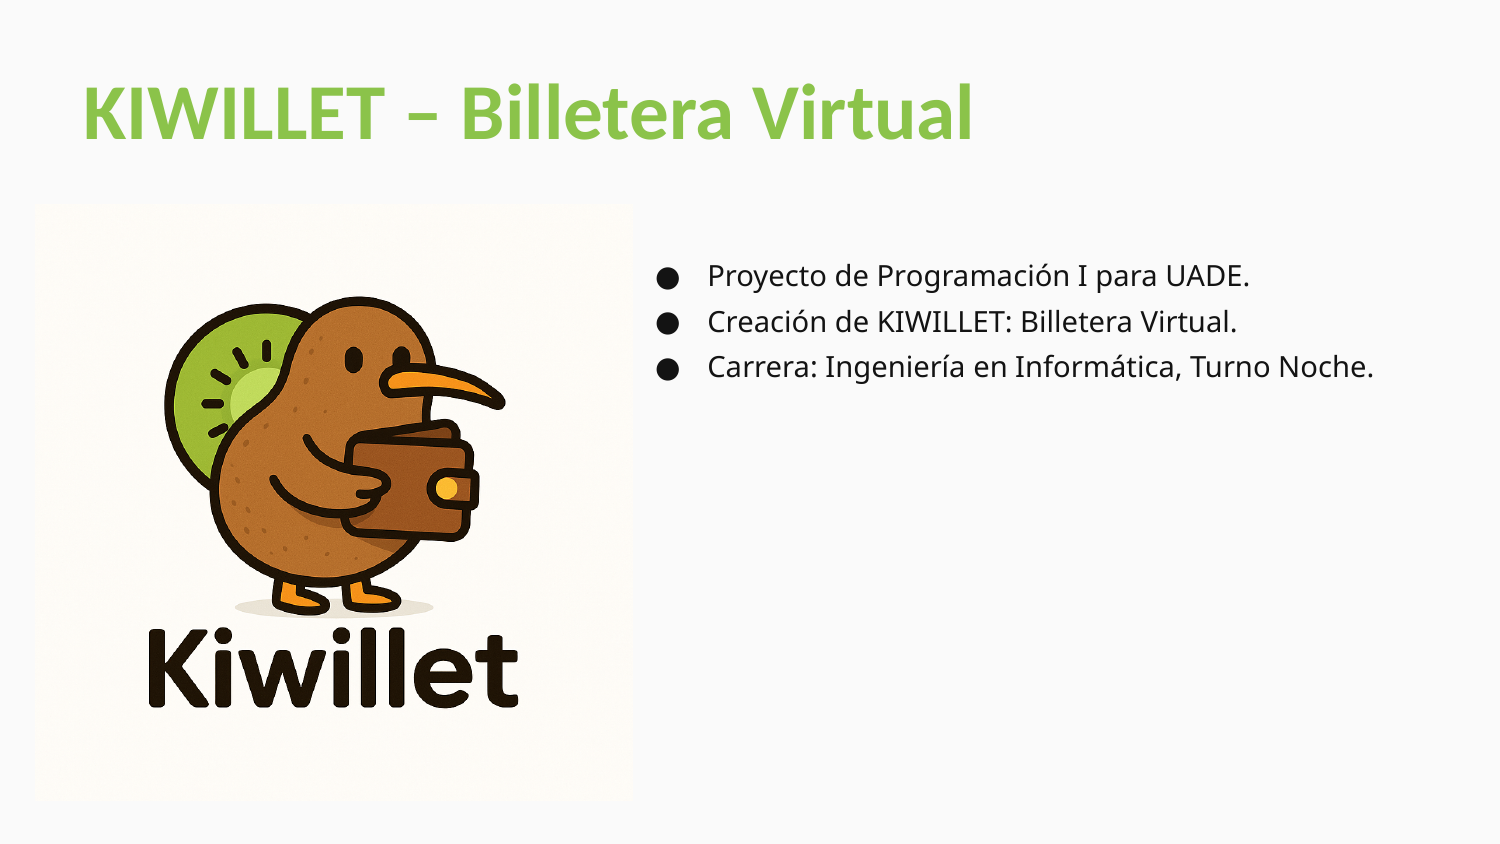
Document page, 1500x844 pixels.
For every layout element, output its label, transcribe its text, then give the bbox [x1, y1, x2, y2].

title KIWILLET – Billetera Virtual [83, 54, 1417, 185]
picture [35, 204, 633, 802]
list Proyecto de Programación I para UADE. Creación de KIWILLET: Billetera Virtual. Carrera: Ingeniería en Informática, Turno Noche. [637, 249, 1417, 757]
